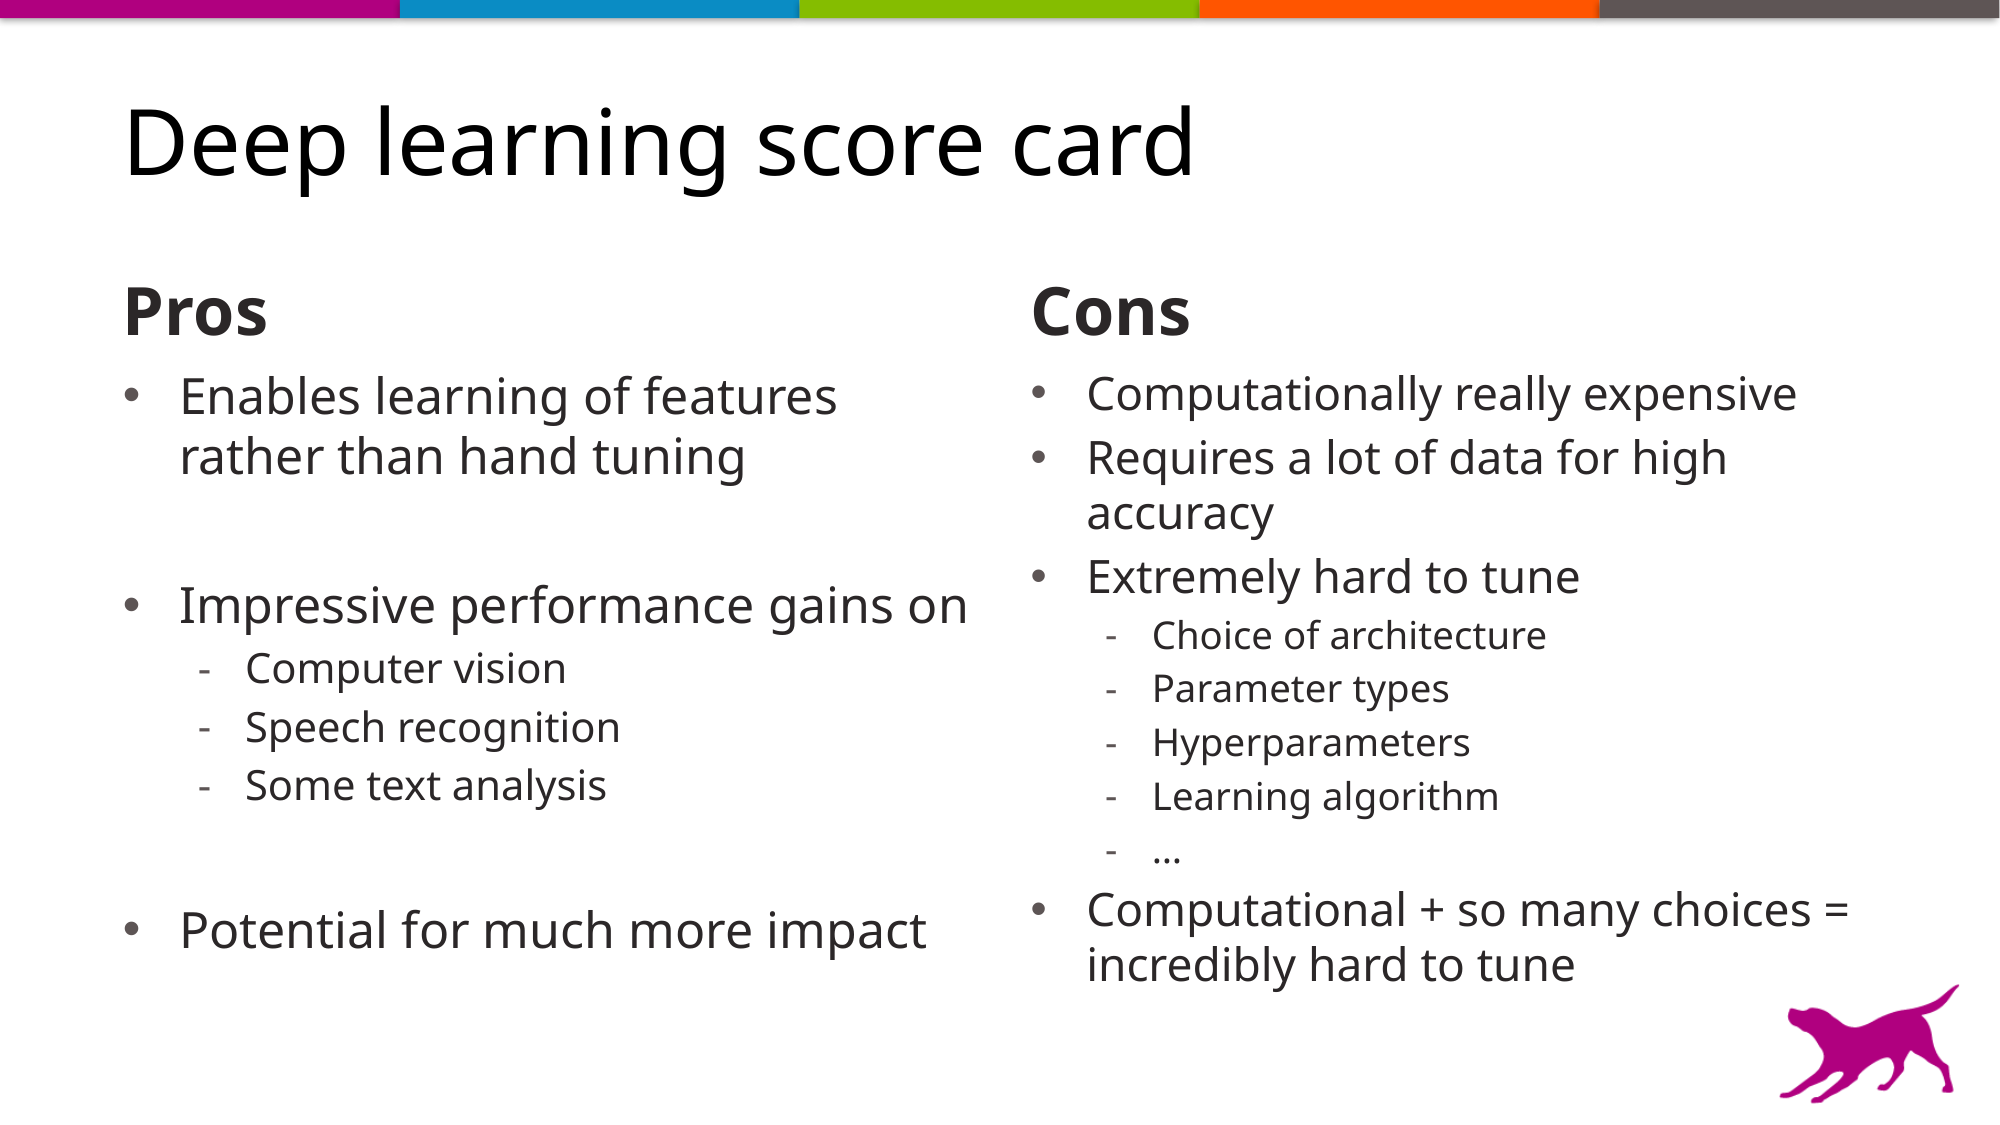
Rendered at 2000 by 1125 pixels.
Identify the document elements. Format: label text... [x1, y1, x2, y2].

list Computationally really expensive Requires a lot of data for high accuracy Extremely hard to tune Choice of architecture Parameter types Hyperparameters Learning algorithm … Computational + so many choices = incredibly hard to tune [1015, 356, 1900, 1005]
picture [1775, 981, 1966, 1106]
list Pros [108, 251, 992, 356]
list Enables learning of features rather than hand tuning Impressive performance gains on Computer vision Speech recognition Some text analysis Potential for much more impact [108, 356, 992, 1005]
list Cons [1015, 251, 1900, 356]
title Deep learning score card [108, 45, 1908, 233]
